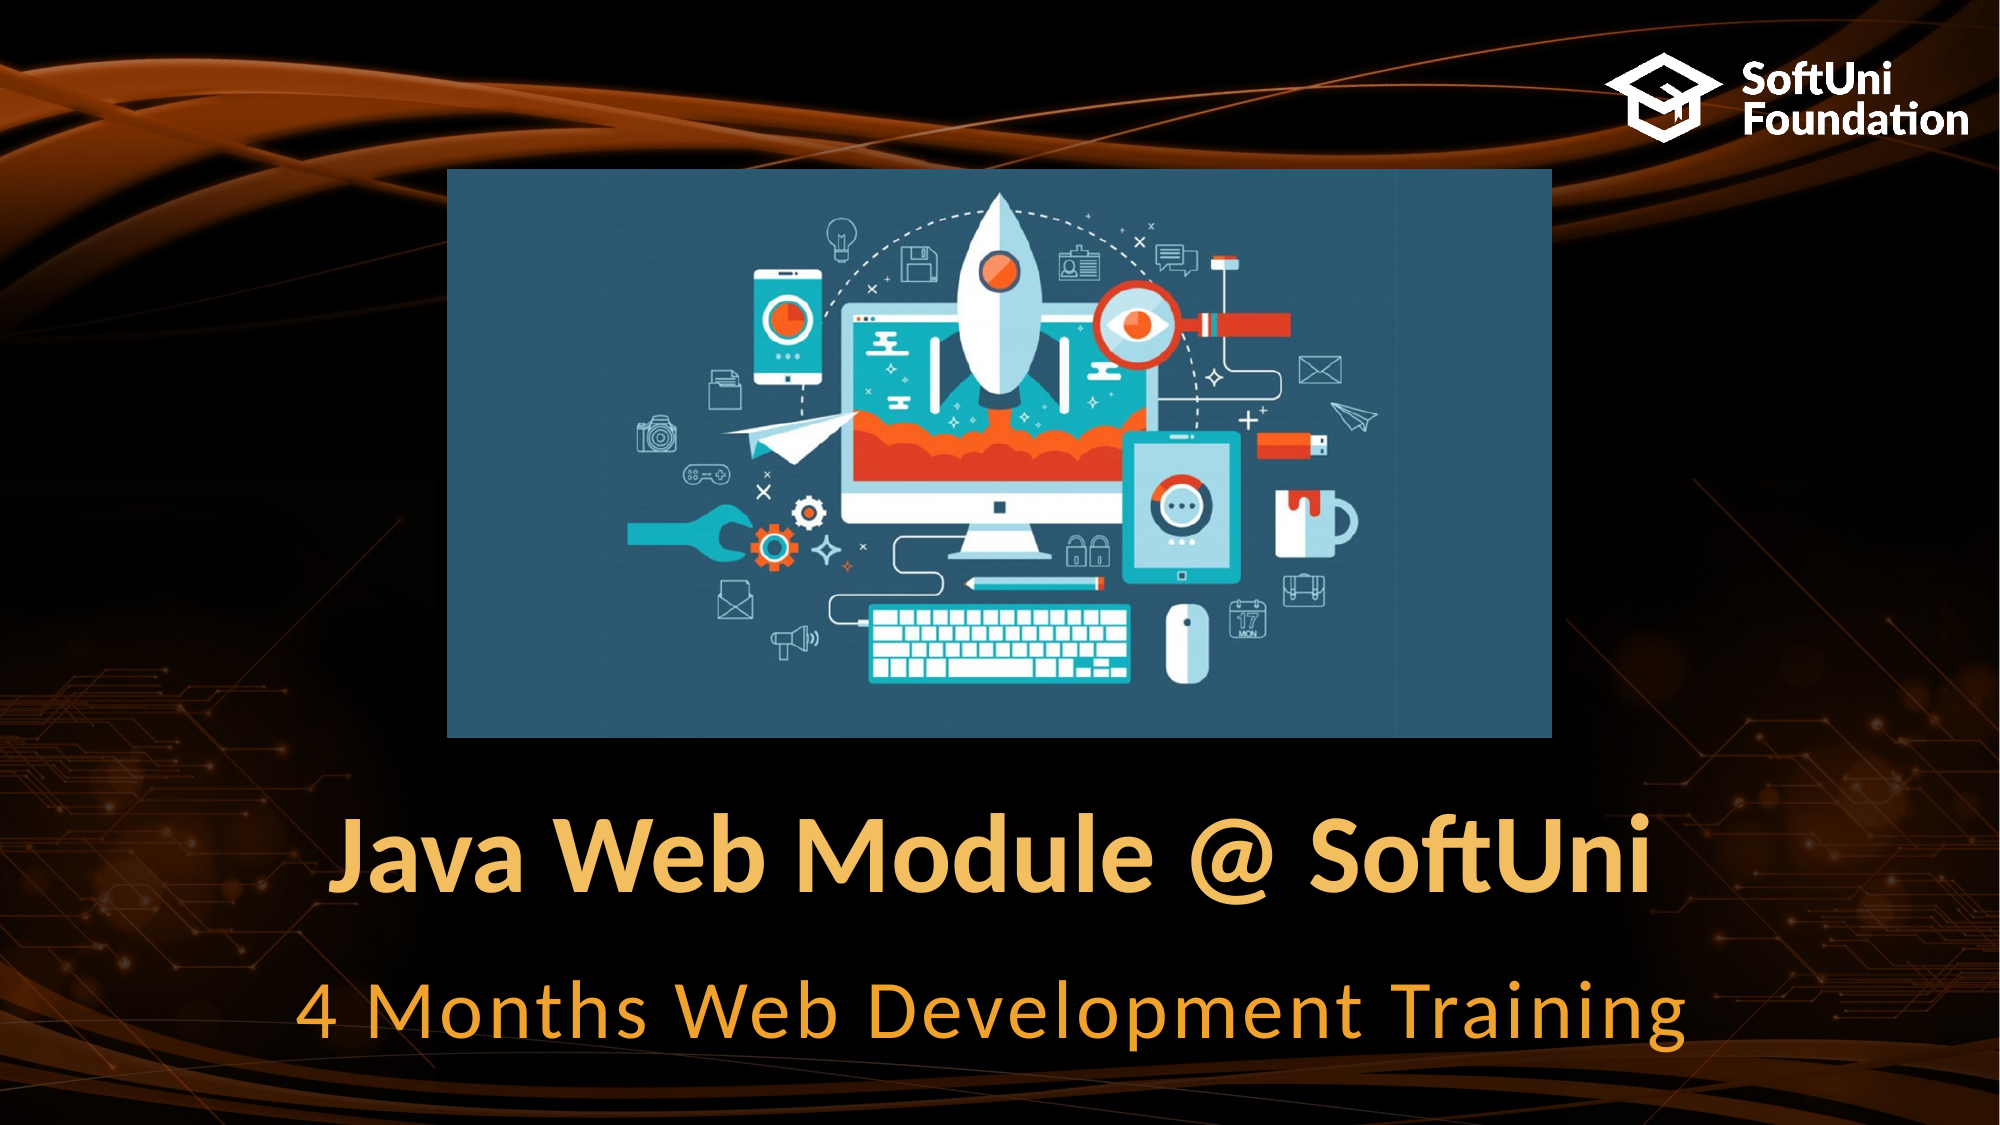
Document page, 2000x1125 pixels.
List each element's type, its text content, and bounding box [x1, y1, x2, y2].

title Java Web Module @ SoftUni [259, 787, 1726, 923]
list 4 Months Web Development Training [122, 944, 1863, 1063]
picture [0, 0, 2000, 1125]
